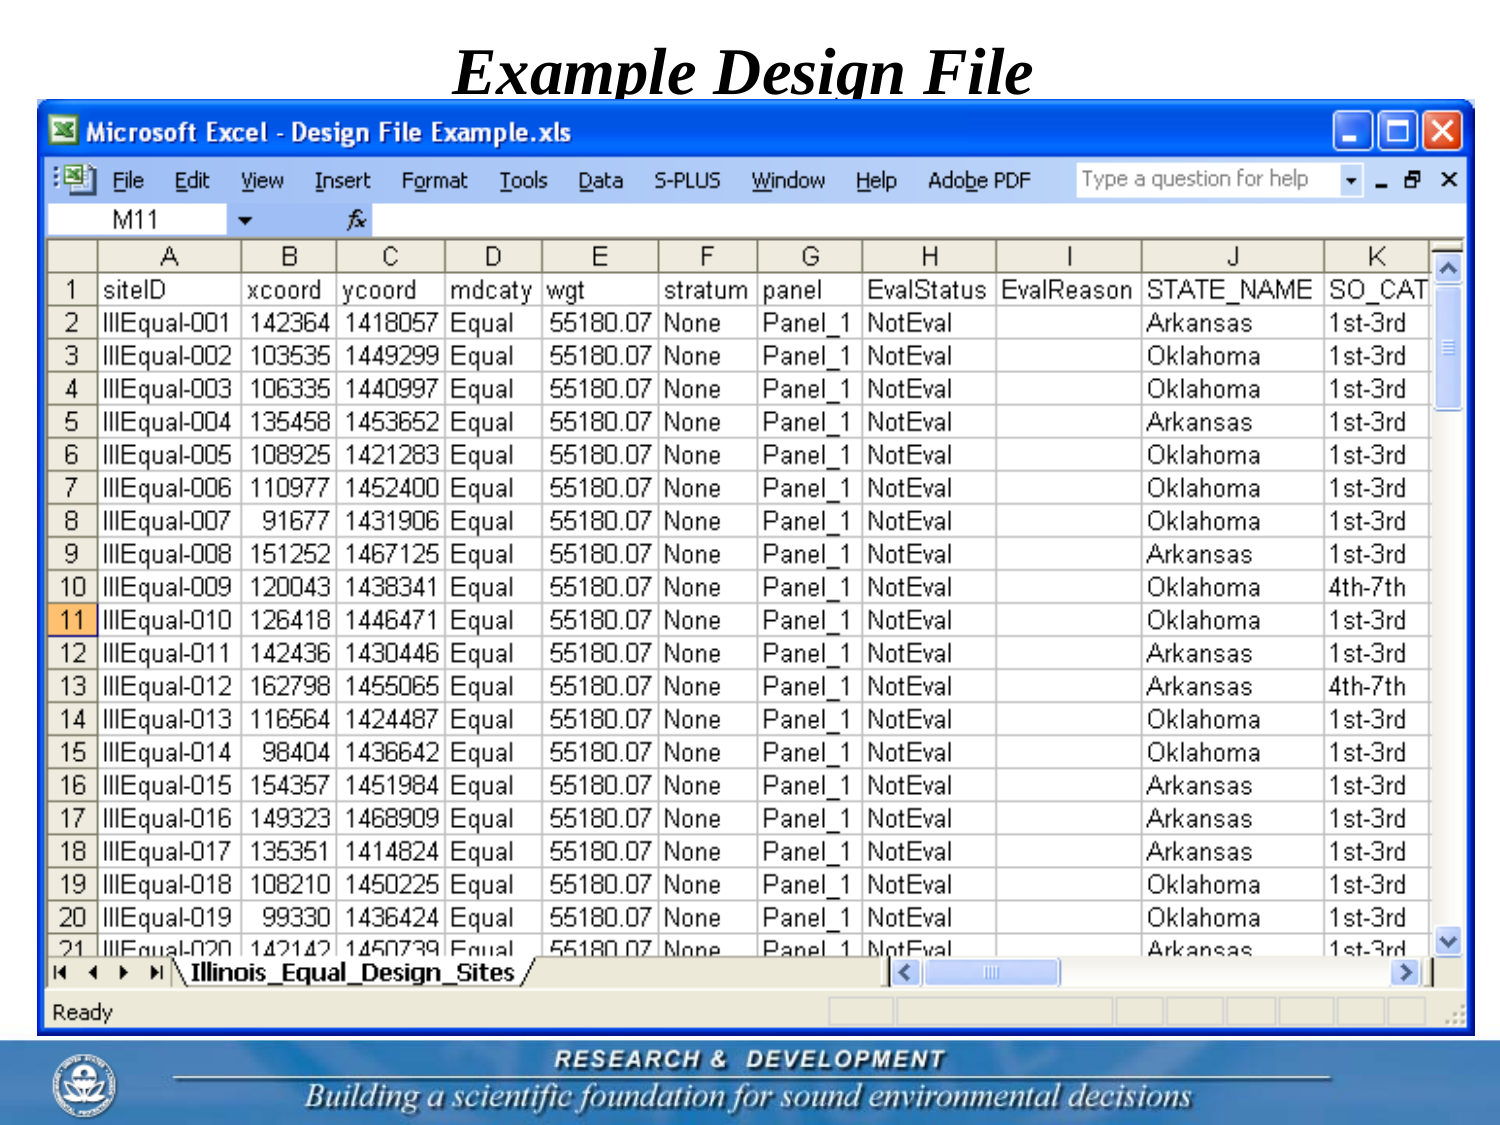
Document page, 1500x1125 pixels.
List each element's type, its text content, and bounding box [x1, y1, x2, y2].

title Example Design File [112, 0, 1376, 99]
picture [0, 0, 1500, 1125]
